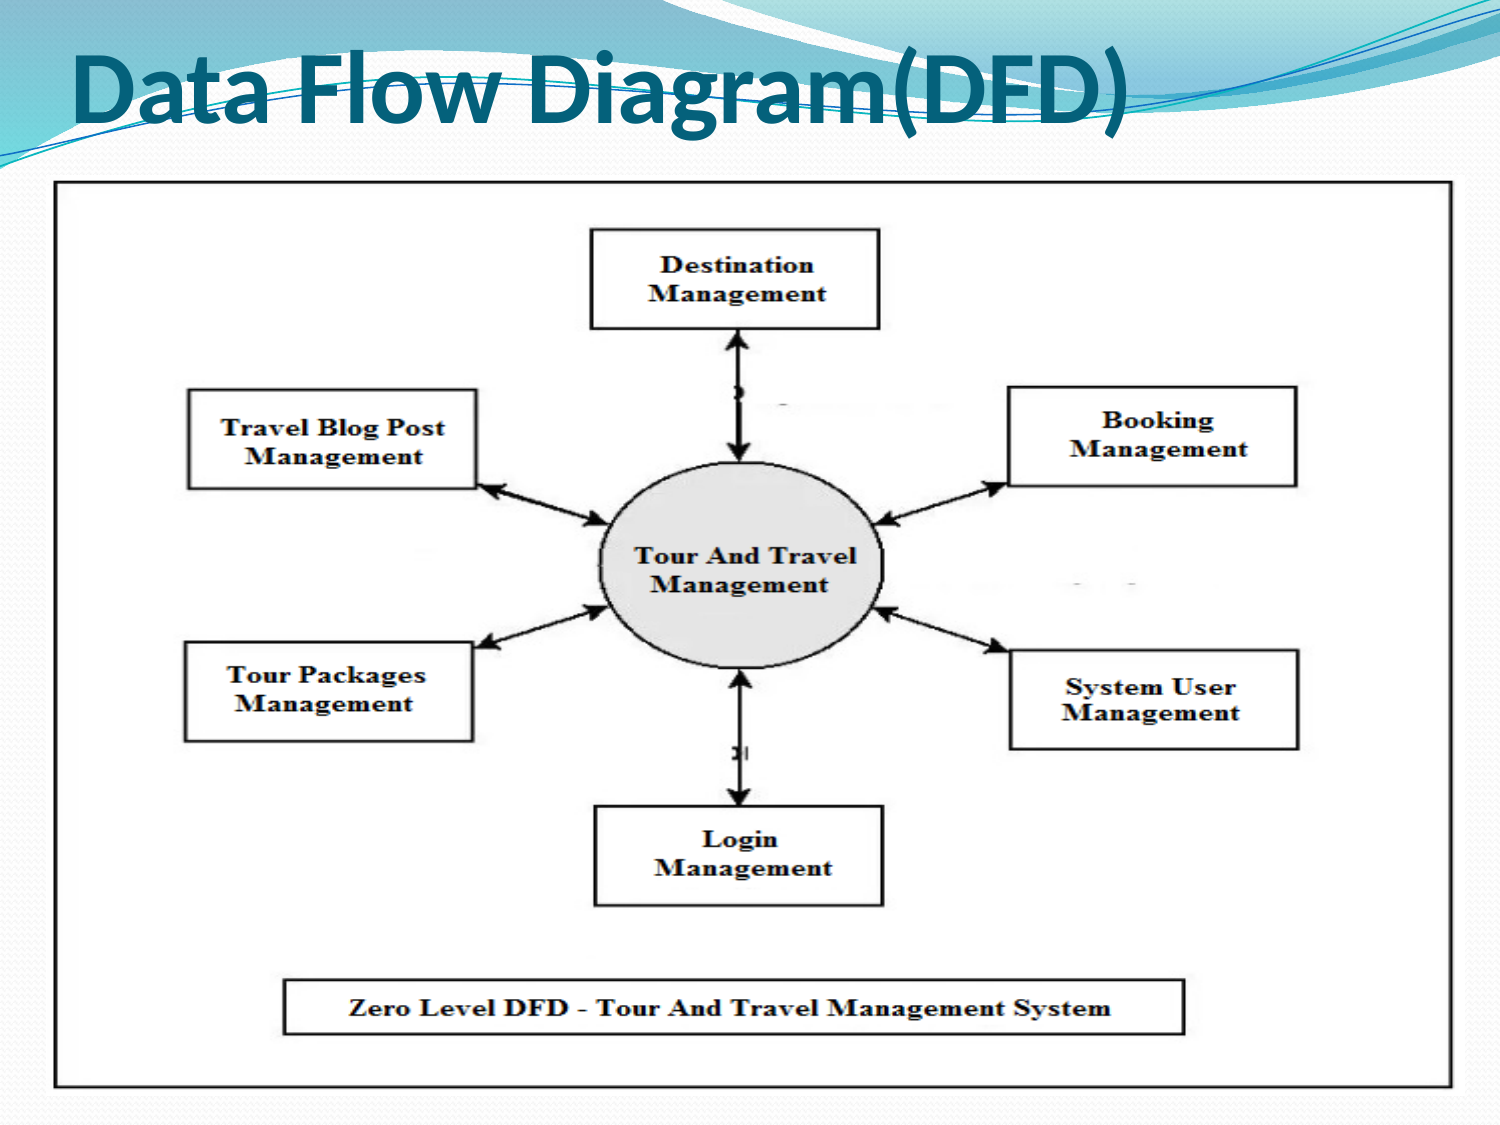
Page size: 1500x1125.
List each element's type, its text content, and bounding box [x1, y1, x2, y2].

picture [46, 175, 1466, 1096]
title Data Flow Diagram(DFD) [70, 93, 1421, 175]
